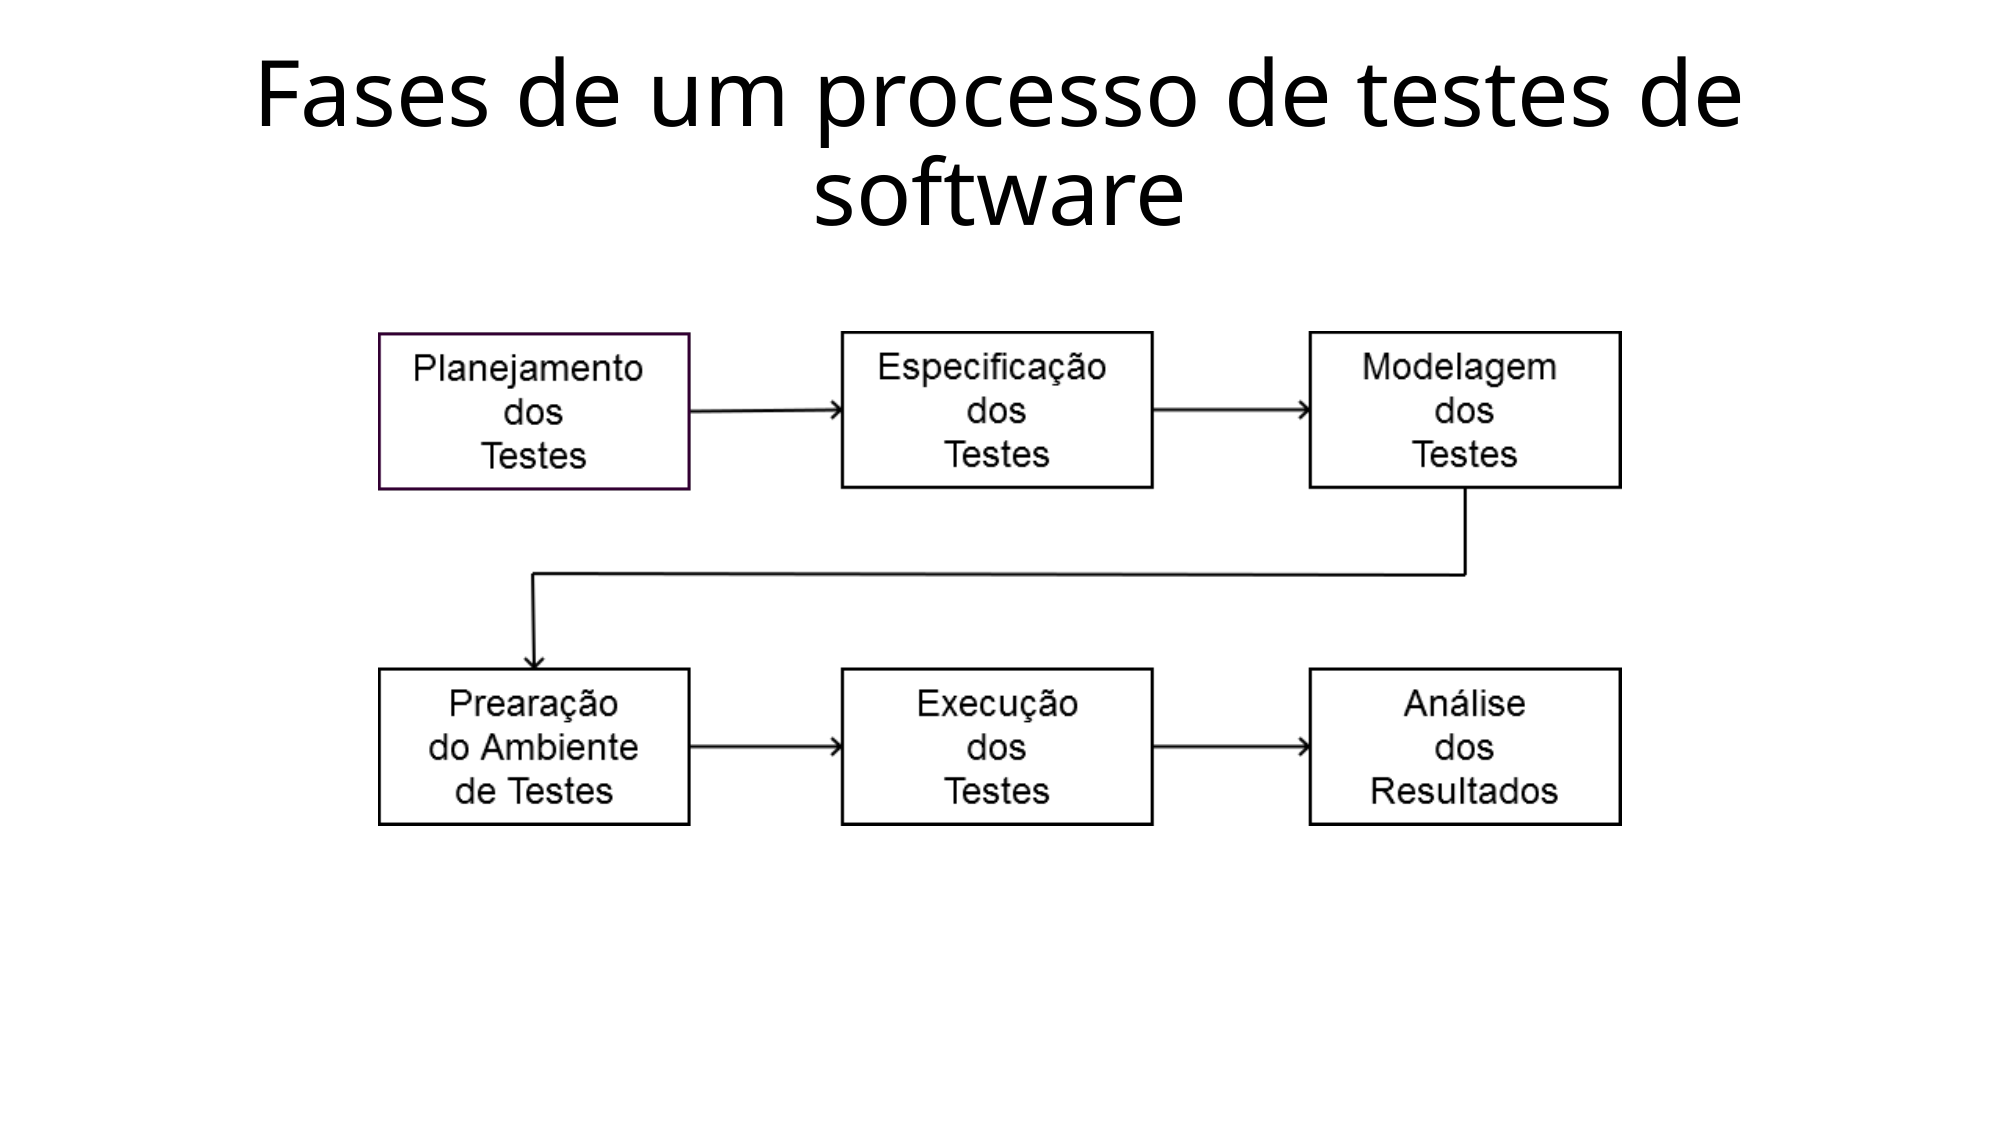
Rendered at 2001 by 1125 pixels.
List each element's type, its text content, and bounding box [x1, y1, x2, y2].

picture [378, 331, 1622, 826]
list [137, 261, 1863, 1014]
title Fases de um processo de testes de software [137, 59, 1863, 234]
